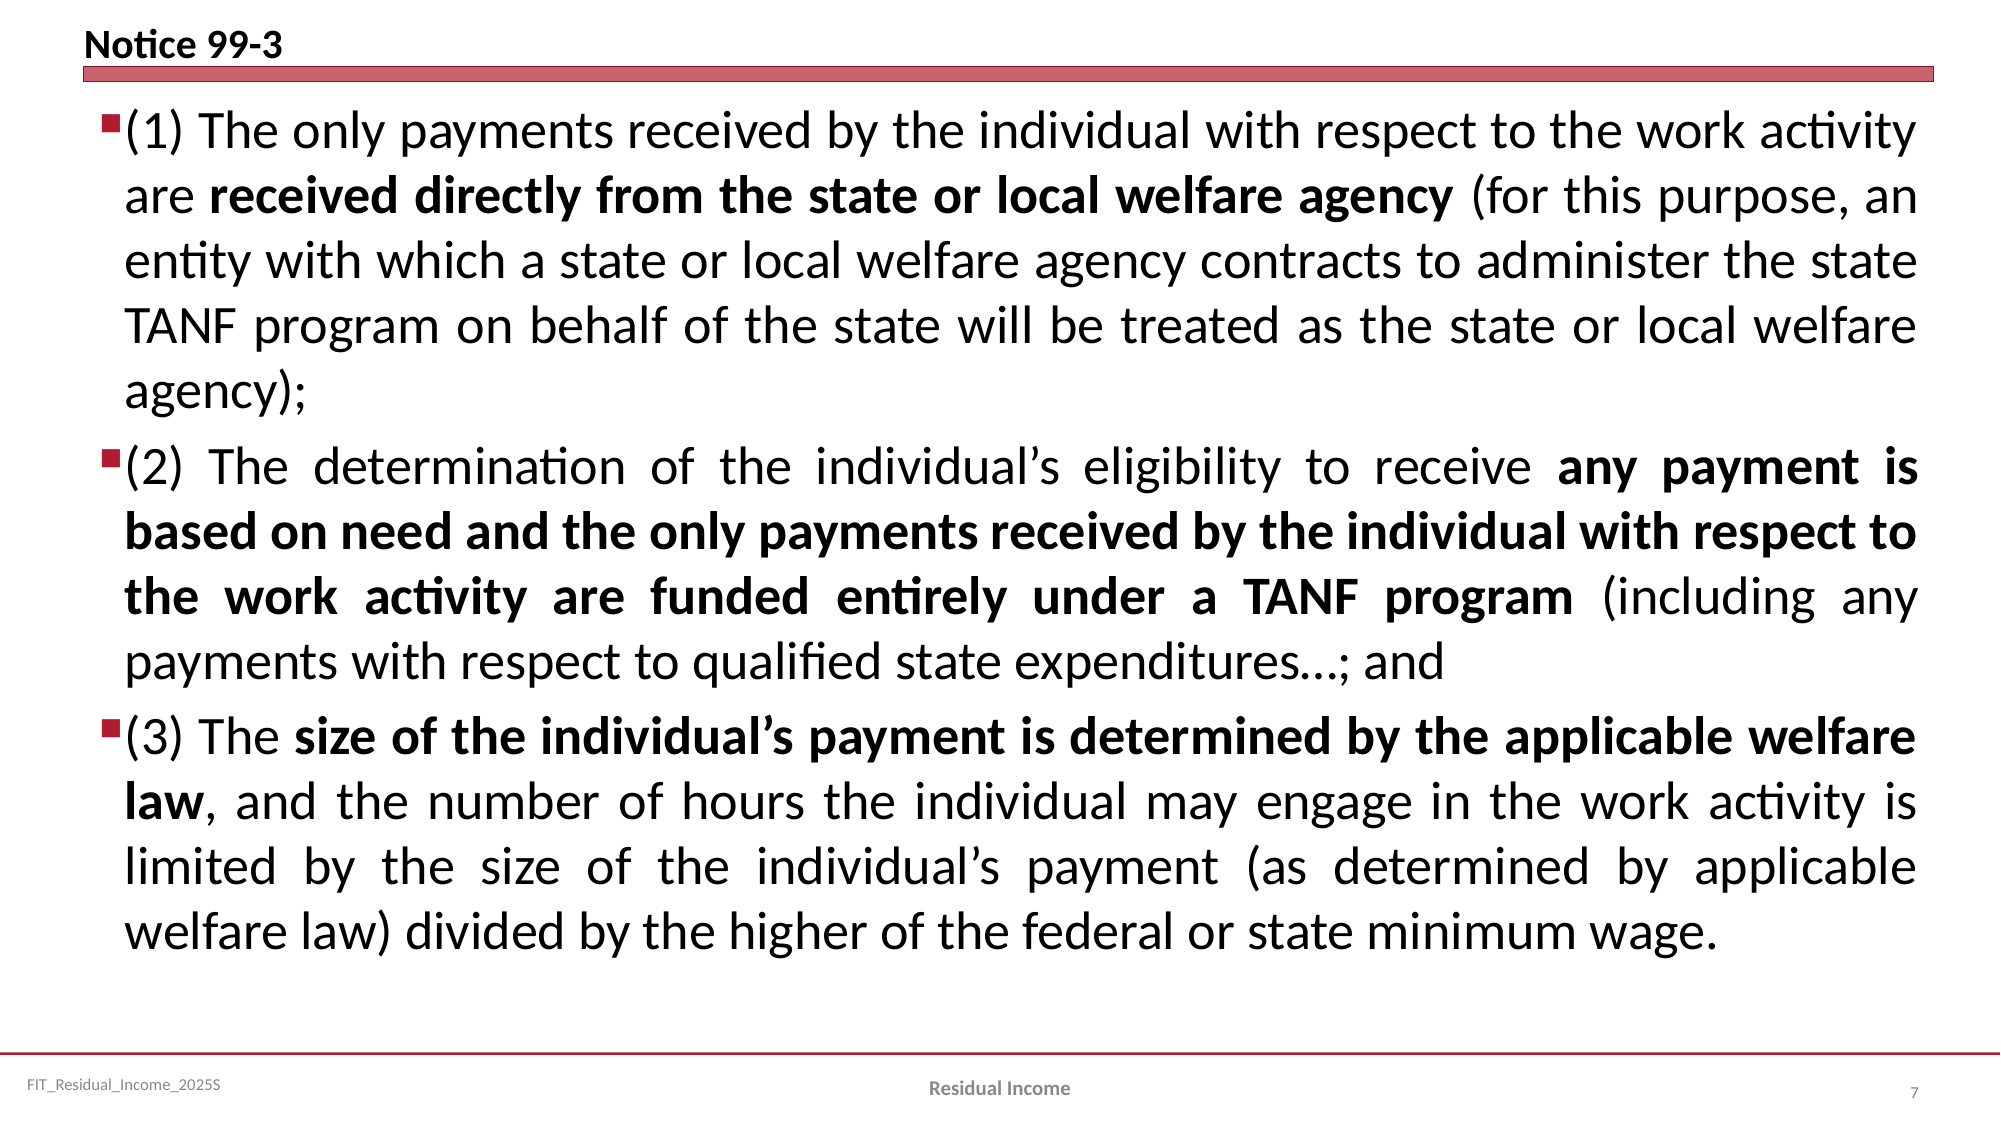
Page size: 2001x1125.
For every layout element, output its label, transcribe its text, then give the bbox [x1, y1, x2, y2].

slide_number 7 [1834, 1061, 1934, 1122]
title Notice 99-3 [83, 6, 1935, 67]
list (1) The only payments received by the individual with respect to the work activity are received directly from the state or local welfare agency (for this purpose, an entity with which a state or local welfare agency contracts to administer the state TANF program on behalf of the state will be treated as the state or local welfare agency); (2) The determination of the individual’s eligibility to receive any payment is based on need and the only payments received by the individual with respect to the work activity are funded entirely under a TANF program (including any payments with respect to qualified state expenditures…; and (3) The size of the individual’s payment is determined by the applicable welfare law, and the number of hours the individual may engage in the work activity is limited by the size of the individual’s payment (as determined by applicable welfare law) divided by the higher of the federal or state minimum wage. [83, 87, 1934, 1041]
footer Residual Income [683, 1056, 1317, 1117]
